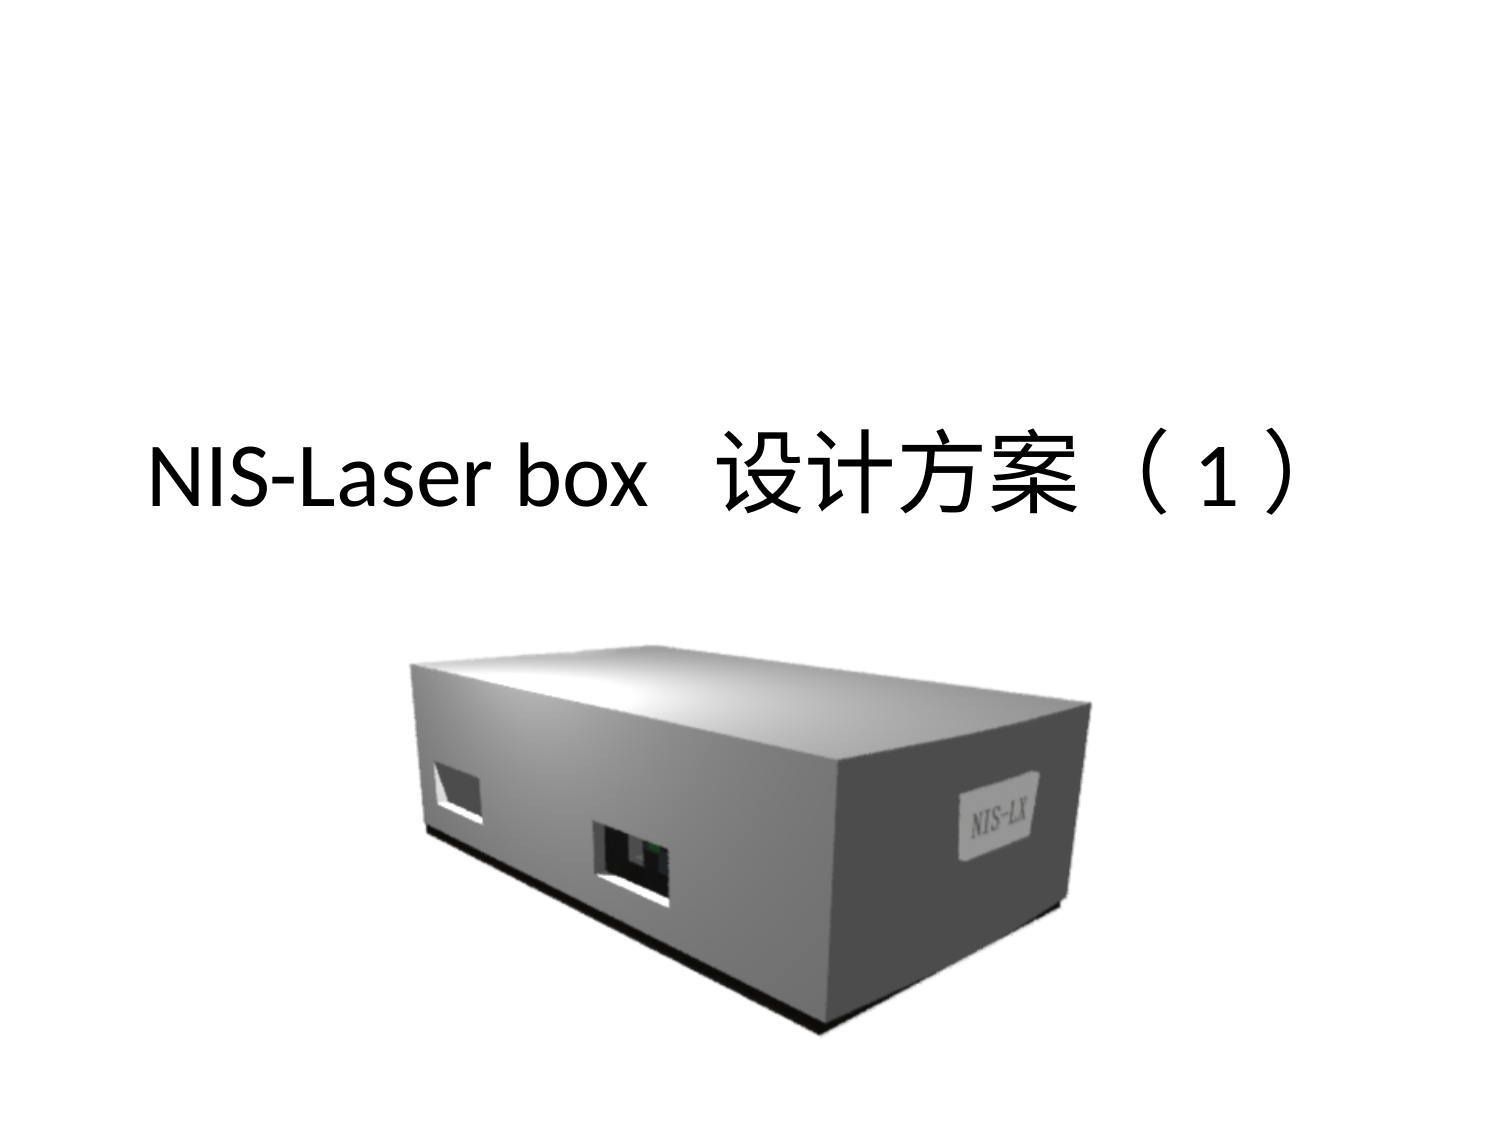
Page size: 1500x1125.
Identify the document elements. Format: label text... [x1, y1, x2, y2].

title NIS-Laser box 设计方案（1） [112, 349, 1388, 591]
picture [348, 597, 1129, 1042]
